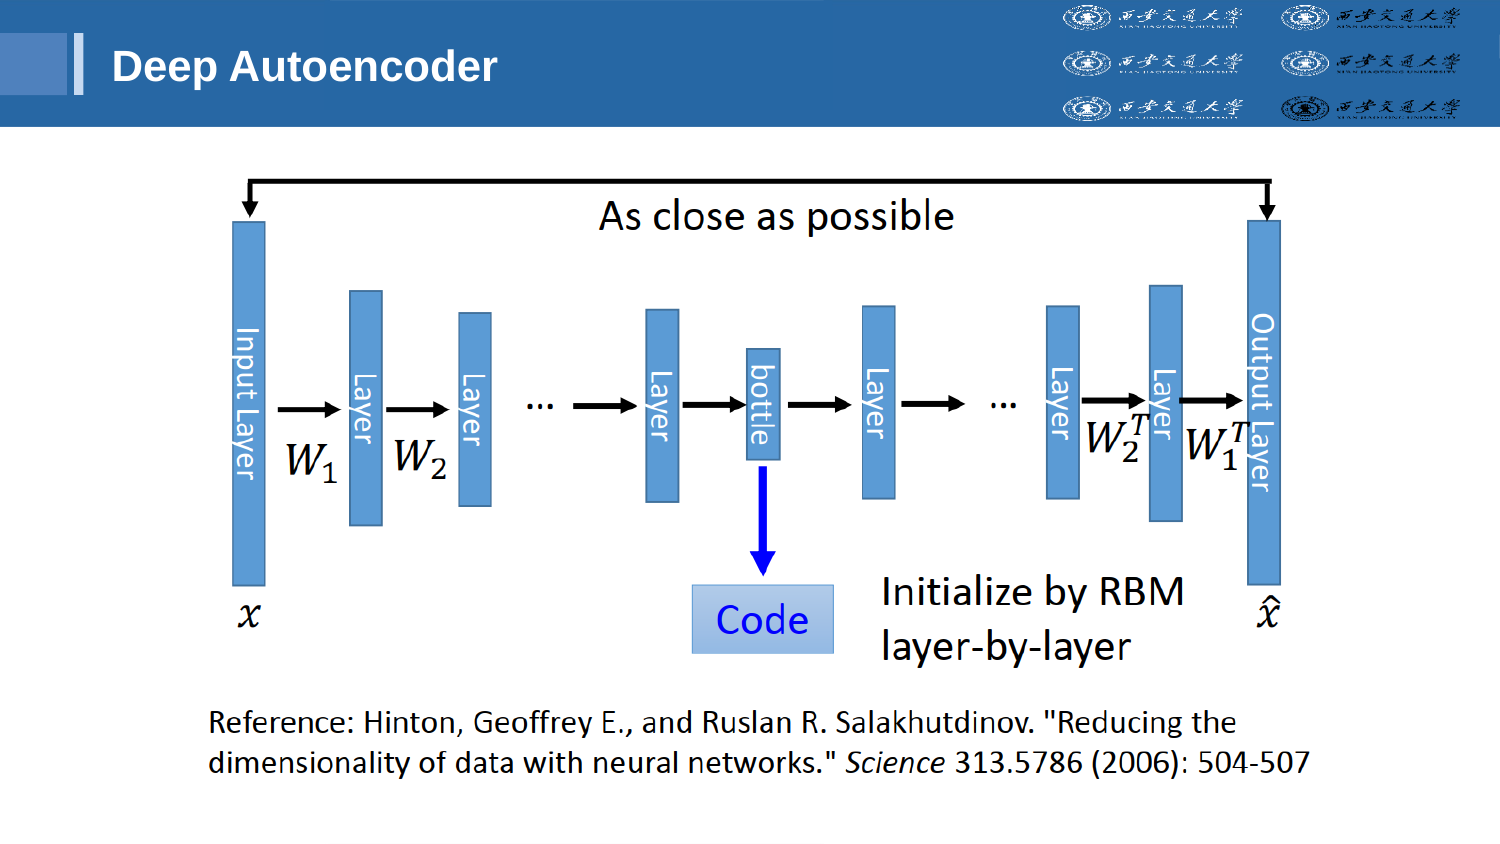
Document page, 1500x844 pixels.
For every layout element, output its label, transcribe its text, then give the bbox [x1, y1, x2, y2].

picture [72, 149, 1428, 800]
text_box [0, 33, 67, 96]
text_box [72, 31, 85, 97]
picture [0, 0, 1500, 127]
text_box Deep Autoencoder [96, 30, 514, 98]
